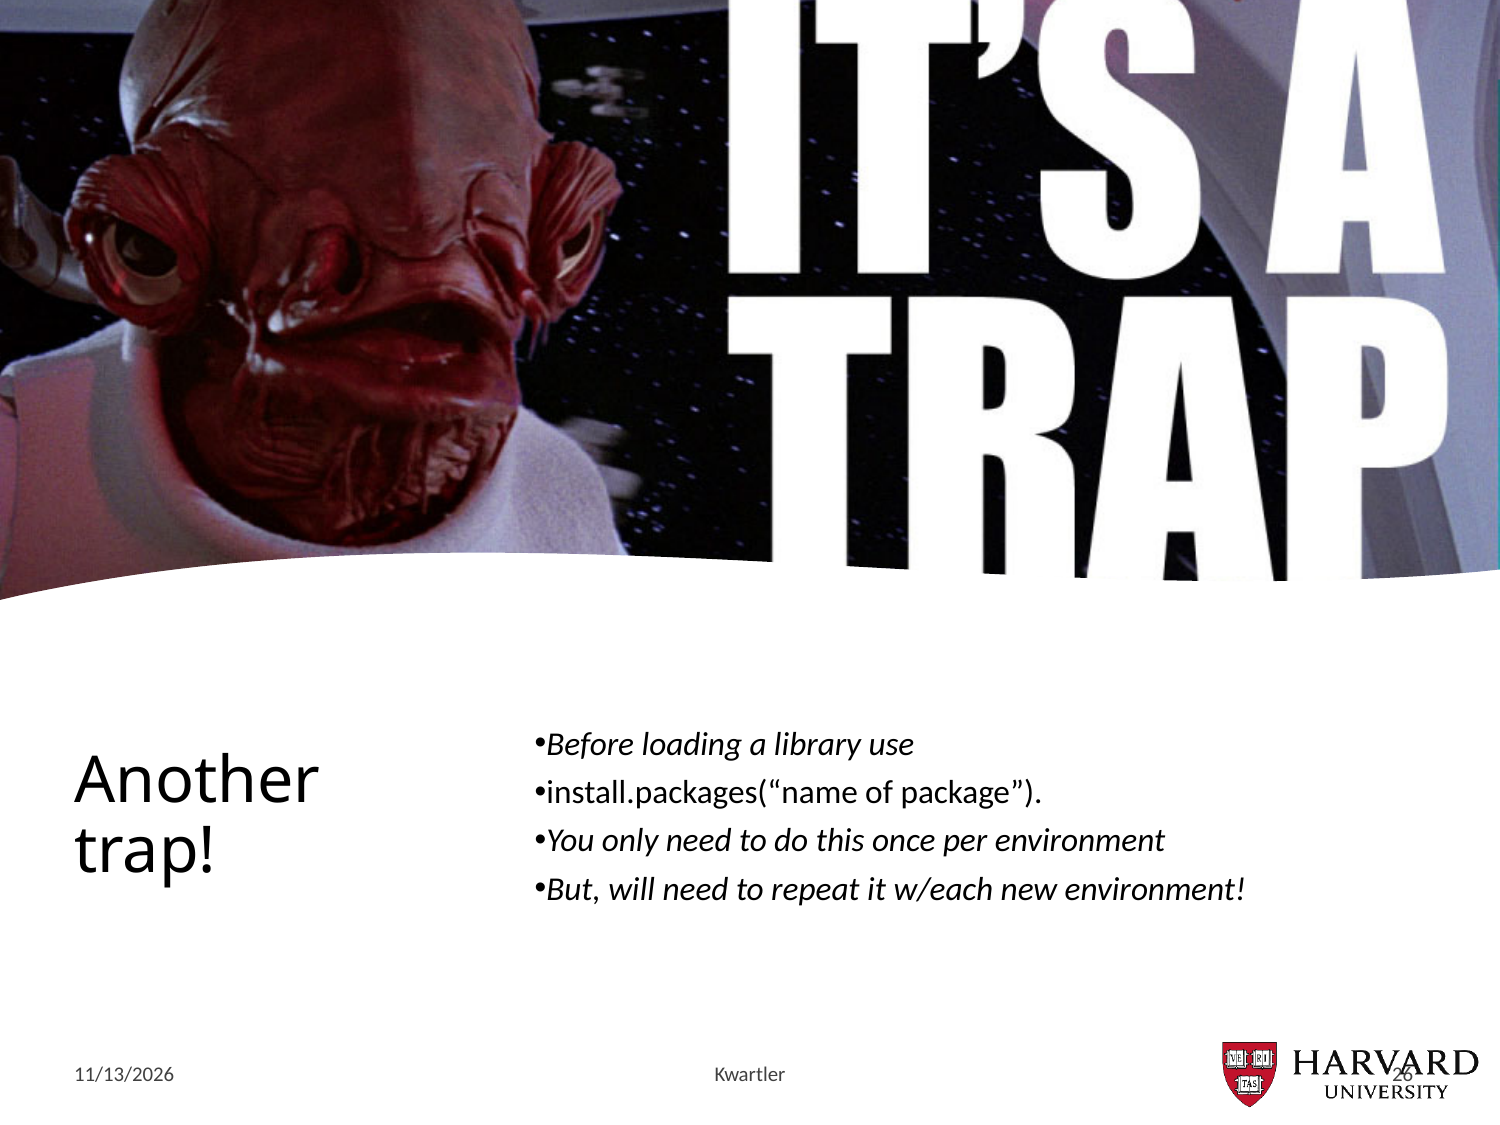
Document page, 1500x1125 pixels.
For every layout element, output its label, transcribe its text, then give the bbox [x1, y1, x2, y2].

text_box Before loading a library use install.packages(“name of package”). You only need to do this once per environment But, will need to repeat it w/each new environment! [519, 615, 1441, 1018]
slide_number 26 [1090, 1042, 1429, 1103]
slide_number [59, 1042, 397, 1103]
picture [0, 0, 1500, 600]
title Another trap! [59, 615, 464, 1018]
footer Kwartler [496, 1042, 1004, 1103]
picture [1200, 1024, 1500, 1125]
